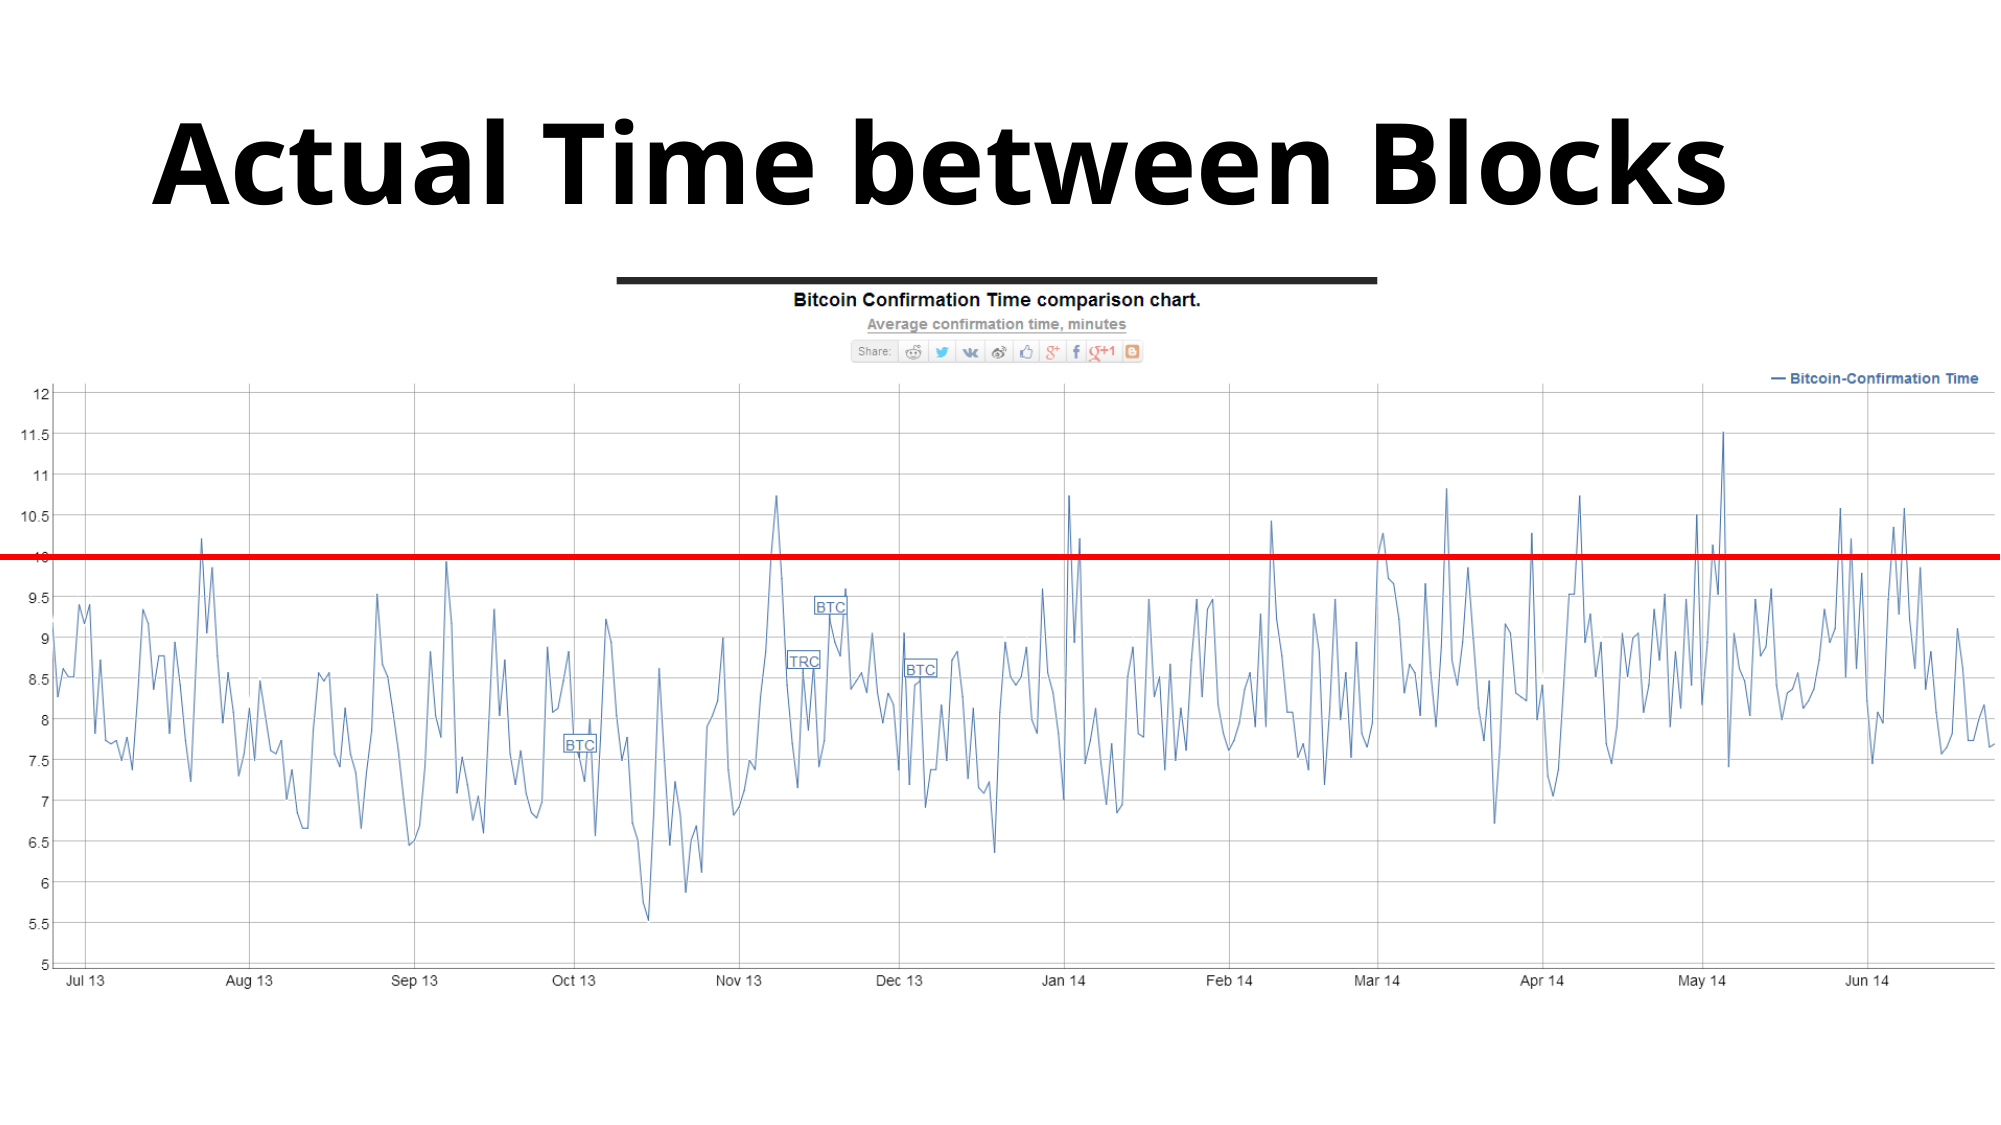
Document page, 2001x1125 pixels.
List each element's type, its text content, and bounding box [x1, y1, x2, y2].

picture [17, 557, 2000, 992]
title Actual Time between Blocks [137, 59, 1863, 277]
picture [17, 277, 2000, 556]
